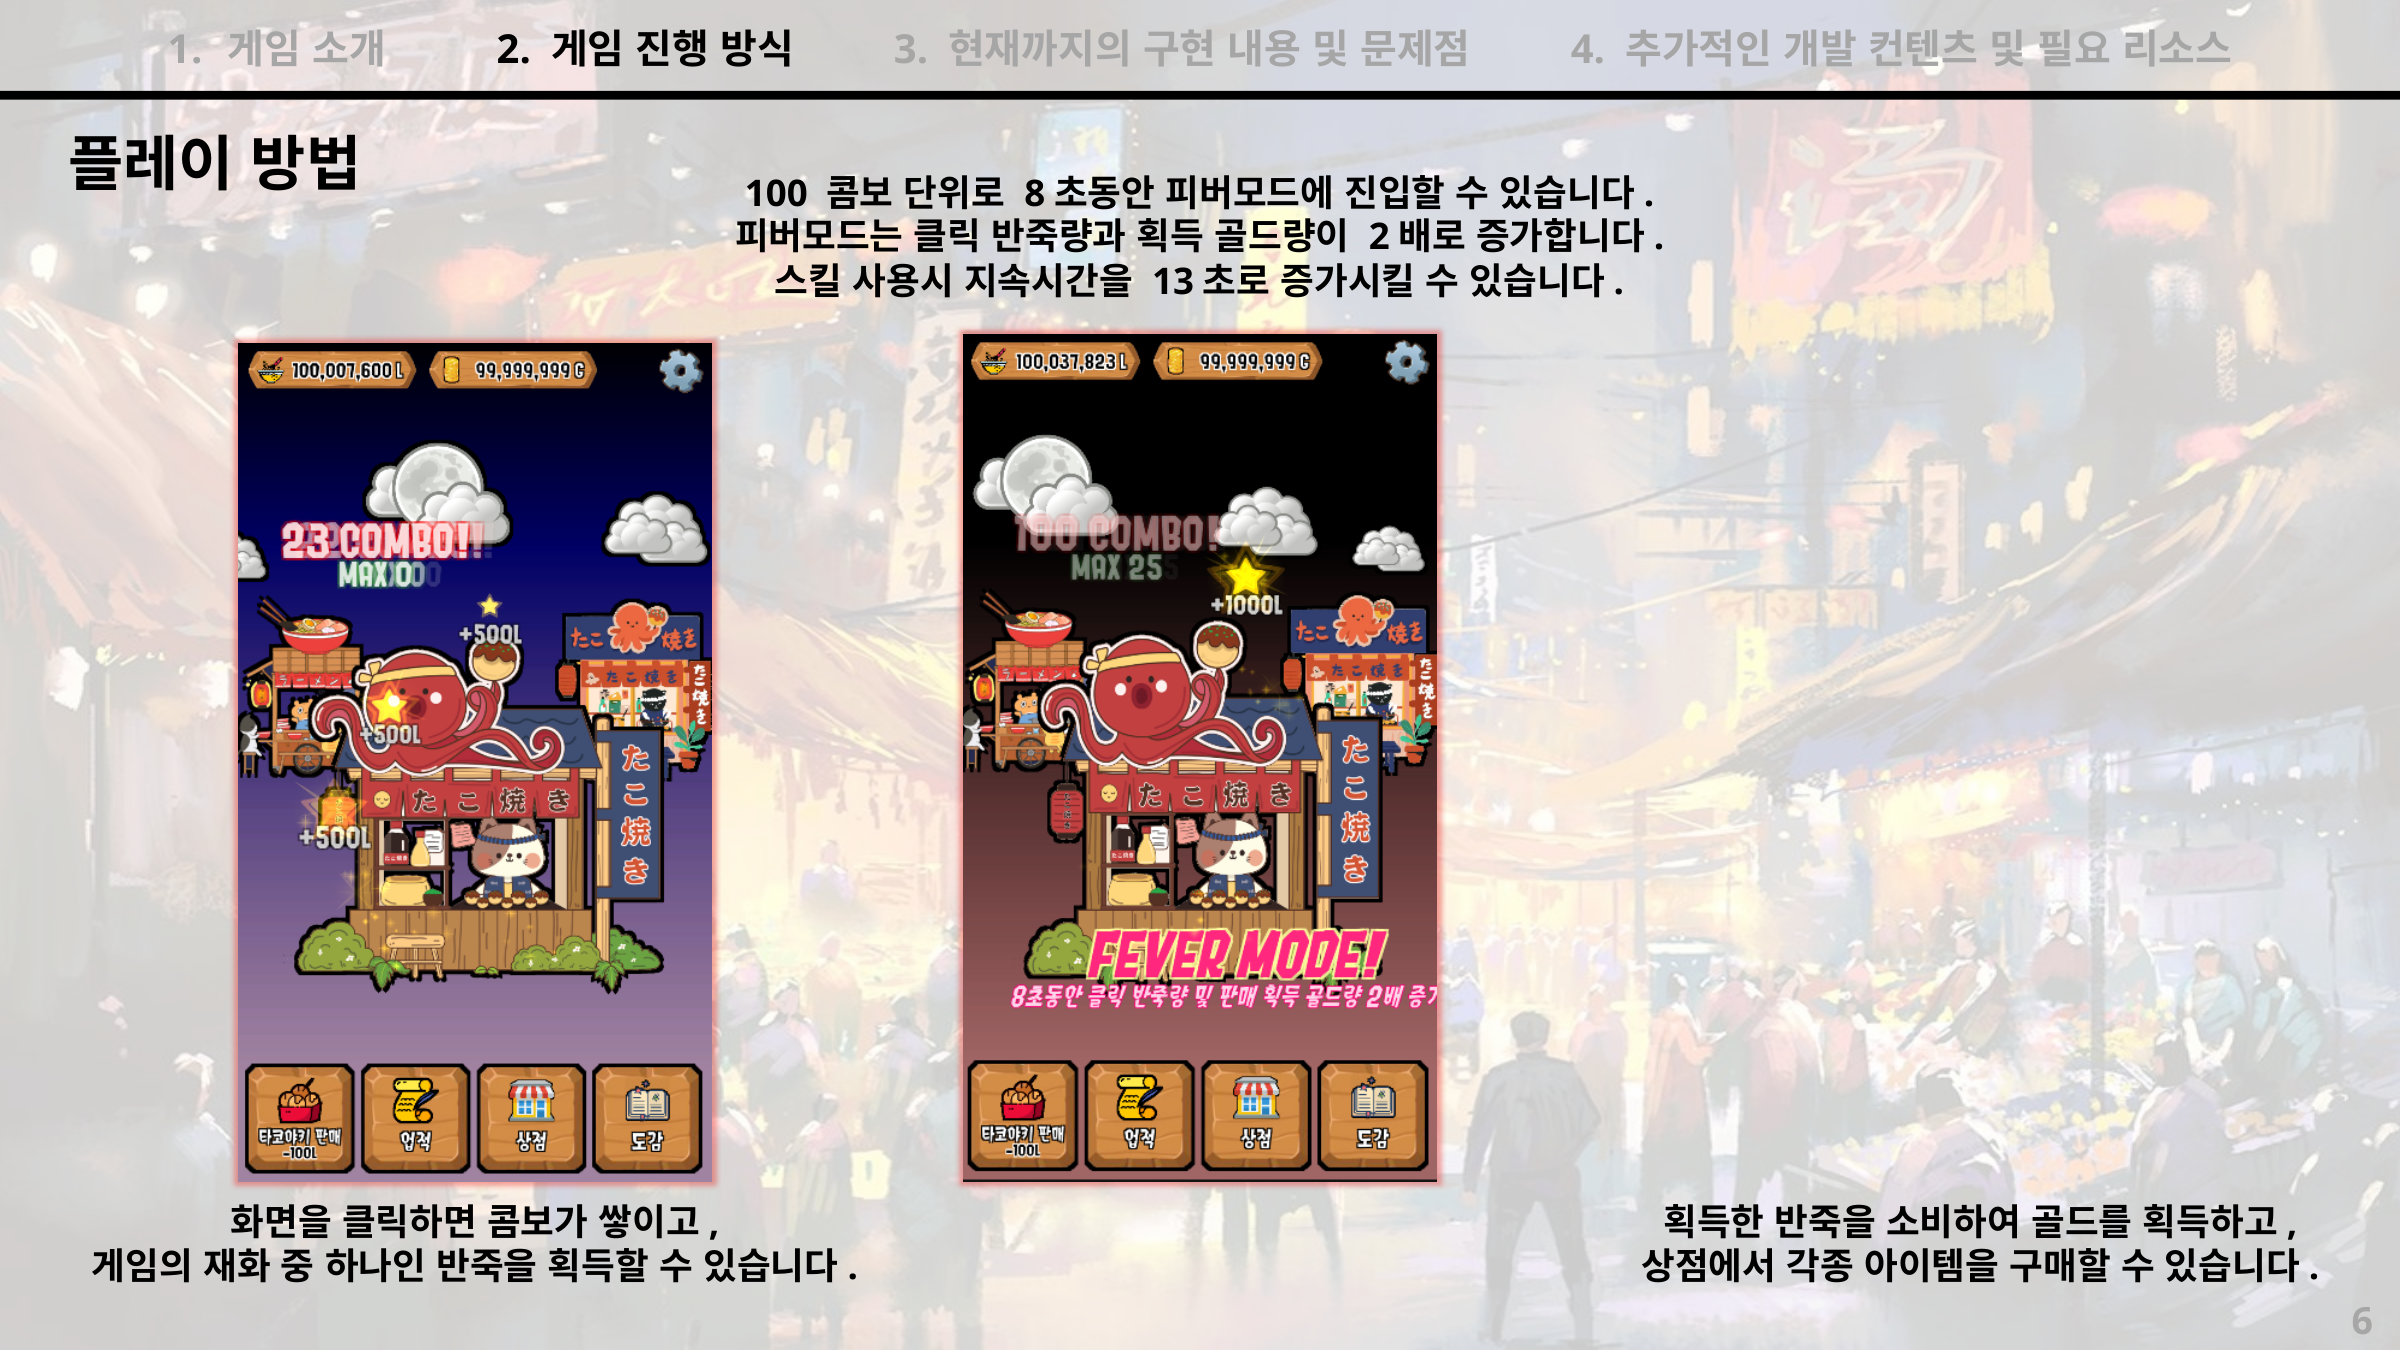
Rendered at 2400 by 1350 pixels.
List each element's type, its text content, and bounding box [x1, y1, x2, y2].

text_box [0, 89, 2400, 102]
text_box 6 [2324, 1289, 2400, 1350]
text_box 100 콤보 단위로 8초동안 피버모드에 진입할 수 있습니다. 피버모드는 클릭 반죽량과 획득 골드량이 2배로 증가합니다. 스킬 사용시 지속시간을 13초로 증가시킬 수 있습니다. [684, 162, 1715, 309]
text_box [1676, 334, 2274, 1163]
text_box 플레이 방법 [0, 118, 430, 205]
text_box 획득한 반죽을 소비하여 골드를 획득하고, 상점에서 각종 아이템을 구매할 수 있습니다. [1555, 1191, 2400, 1295]
picture [238, 343, 712, 1182]
picture [963, 334, 1437, 1182]
text_box 게임 소개 2. 게임 진행 방식 3. 현재까지의 구현 내용 및 문제점 4. 추가적인 개발 컨텐츠 및 필요 리소스 [0, 16, 2400, 79]
text_box 화면을 클릭하면 콤보가 쌓이고, 게임의 재화 중 하나인 반죽을 획득할 수 있습니다. [18, 1191, 932, 1295]
